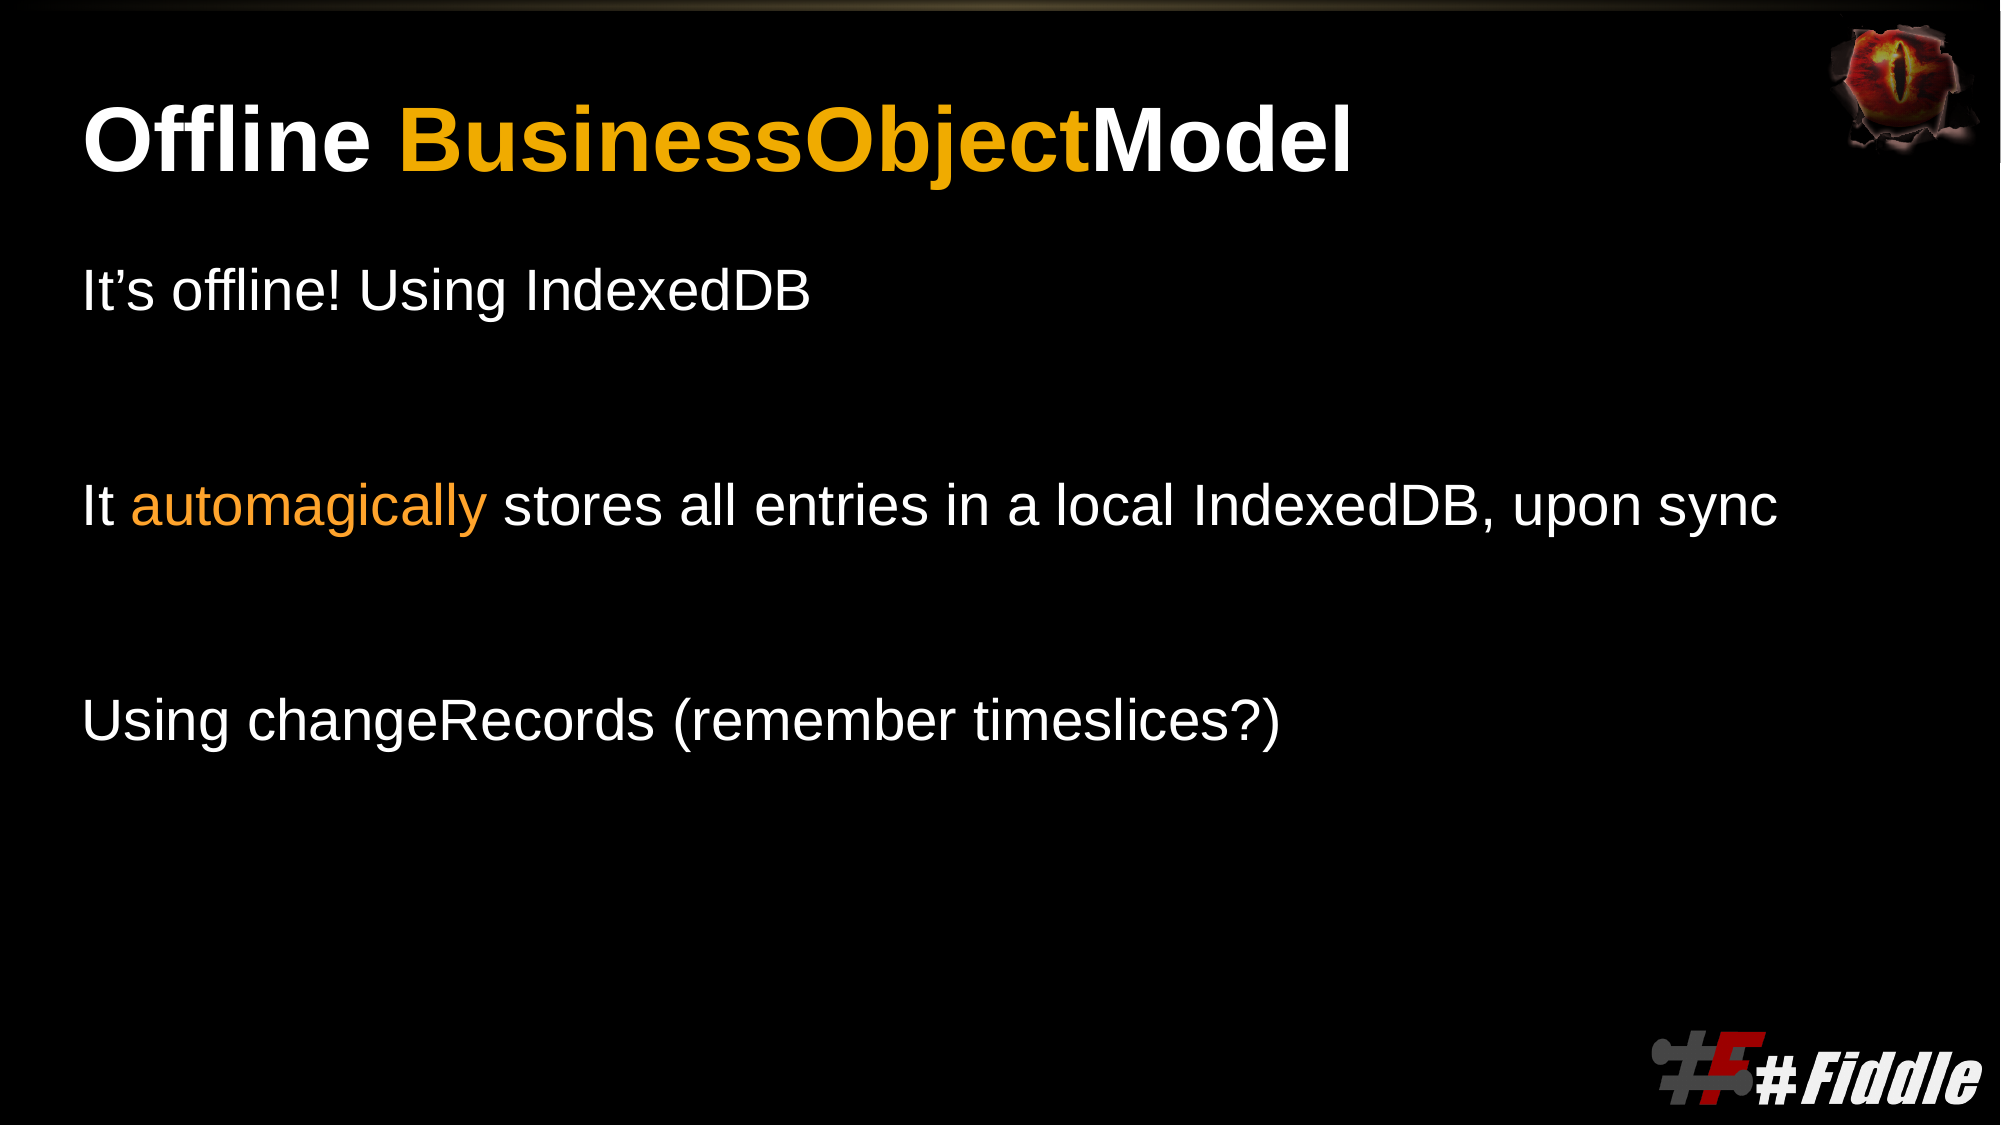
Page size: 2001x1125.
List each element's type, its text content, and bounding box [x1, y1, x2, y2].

picture [1651, 1018, 2001, 1125]
title Offline BusinessObjectModel [67, 79, 1903, 191]
list It’s offline! Using IndexedDB It automagically stores all entries in a local IndexedDB, upon sync Using changeRecords (remember timeslices?) [67, 244, 1903, 1050]
